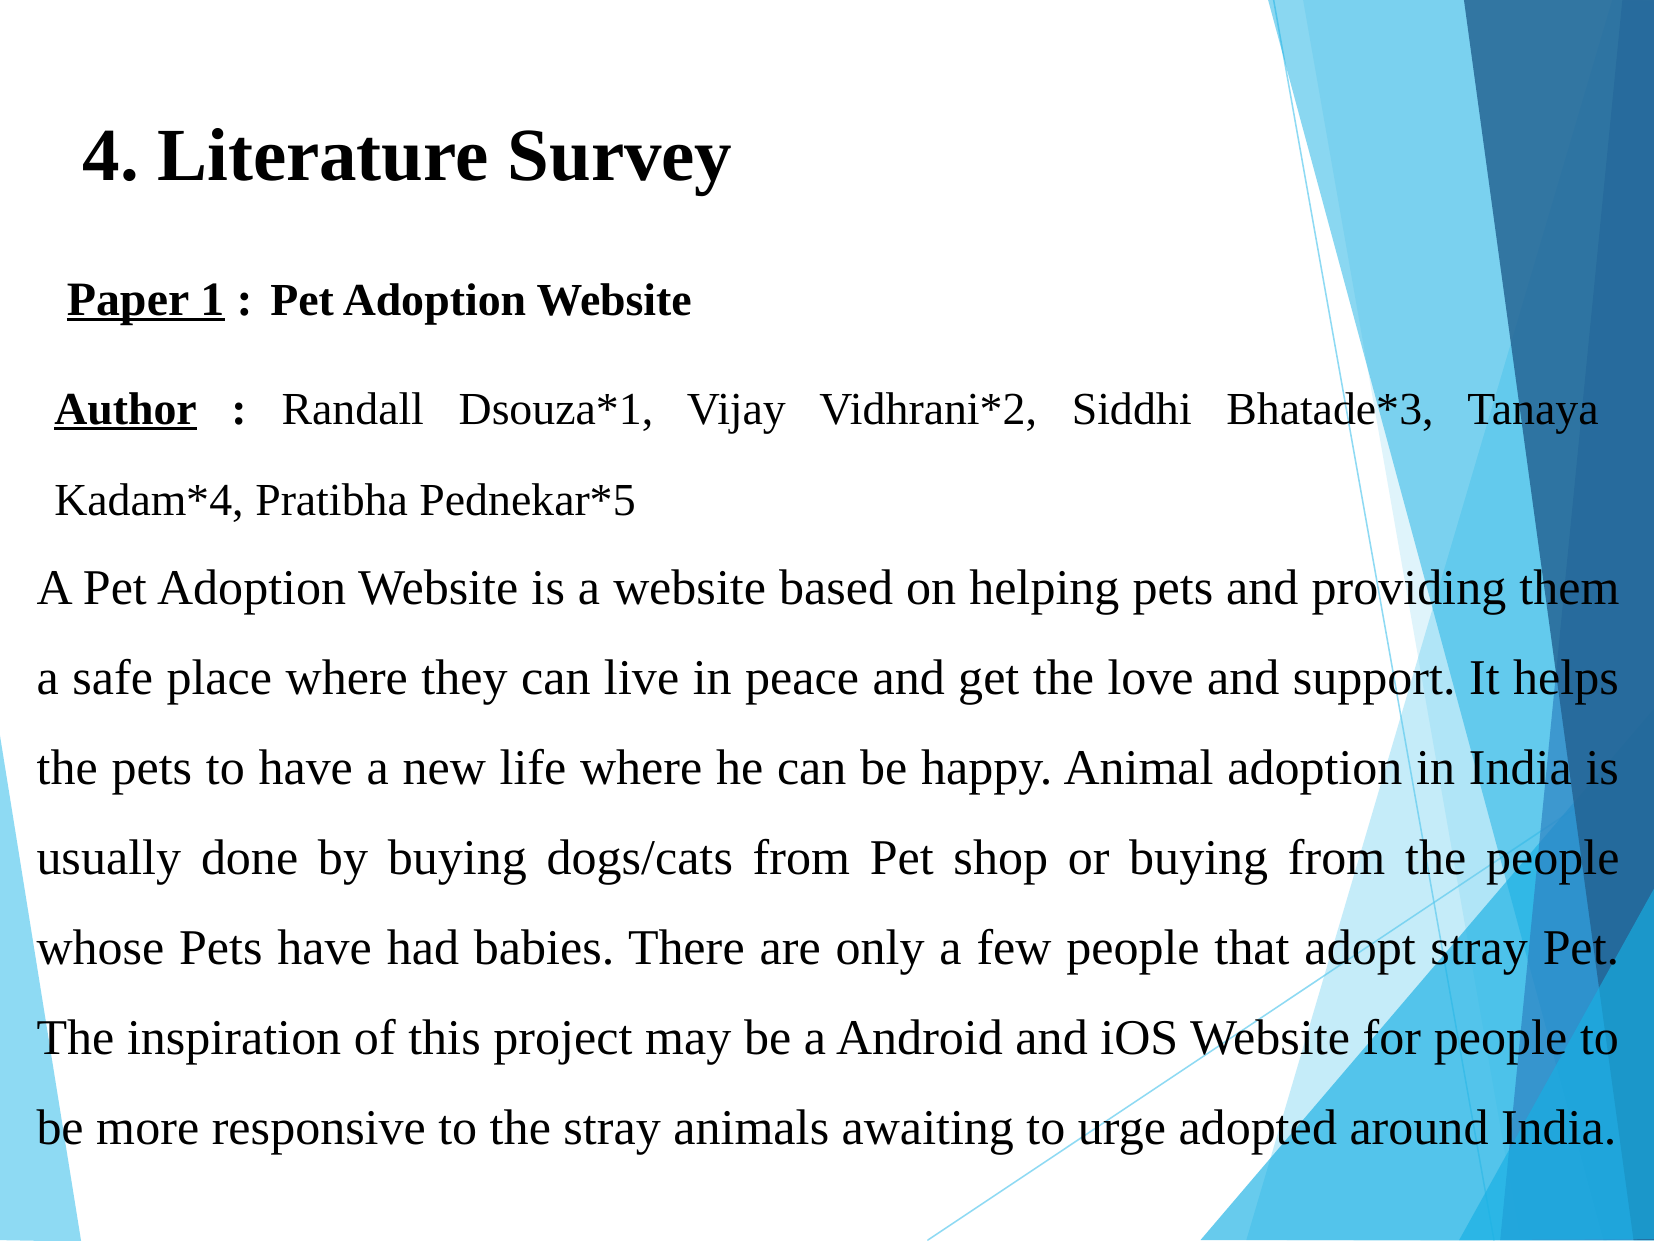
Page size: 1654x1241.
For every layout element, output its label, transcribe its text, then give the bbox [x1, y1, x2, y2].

text_box Paper 1 : Pet Adoption Website Author : Randall Dsouza*1, Vijay Vidhrani*2, Siddhi Bhatade*3, Tanaya Kadam*4, Pratibha Pednekar*5 A Pet Adoption Website is a website based on helping pets and providing them a safe place where they can live in peace and get the love and support. It helps the pets to have a new life where he can be happy. Animal adoption in India is usually done by buying dogs/cats from Pet shop or buying from the people whose Pets have had babies. There are only a few people that adopt stray Pet. The inspiration of this project may be a Android and iOS Website for people to be more responsive to the stray animals awaiting to urge adopted around India. [36, 231, 1621, 1199]
text_box 4. Literature Survey [82, 49, 1571, 231]
